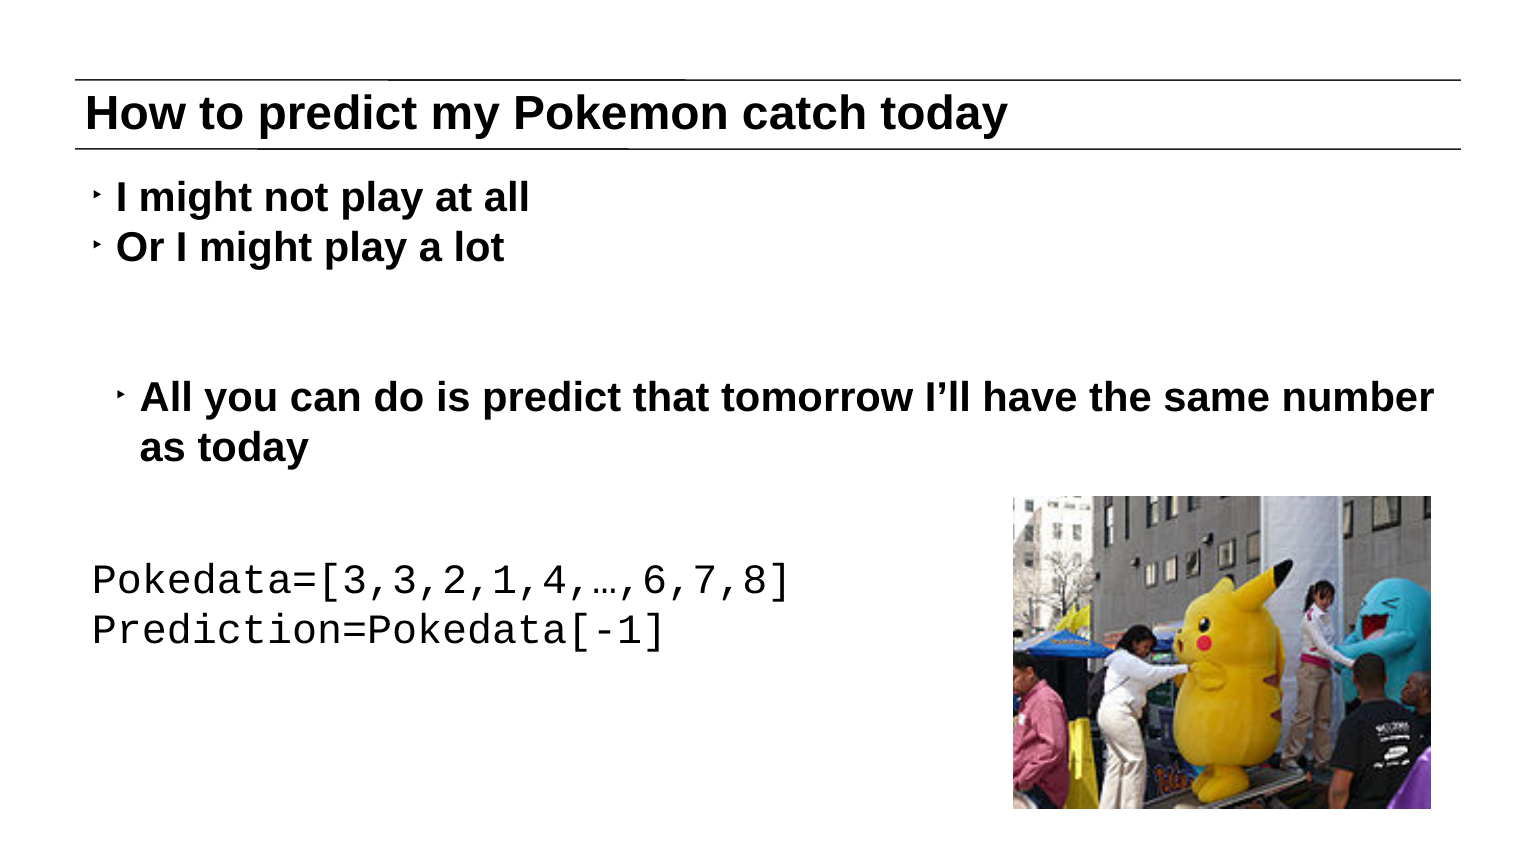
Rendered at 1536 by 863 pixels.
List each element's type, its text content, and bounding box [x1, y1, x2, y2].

list I might not play at all Or I might play a lot All you can do is predict that tomorrow I’ll have the same number as today Pokedata=[3,3,2,1,4,…,6,7,8] Prediction=Pokedata[-1] [76, 160, 1460, 823]
picture [1013, 495, 1431, 809]
title How to predict my Pokemon catch today [76, 82, 1369, 160]
